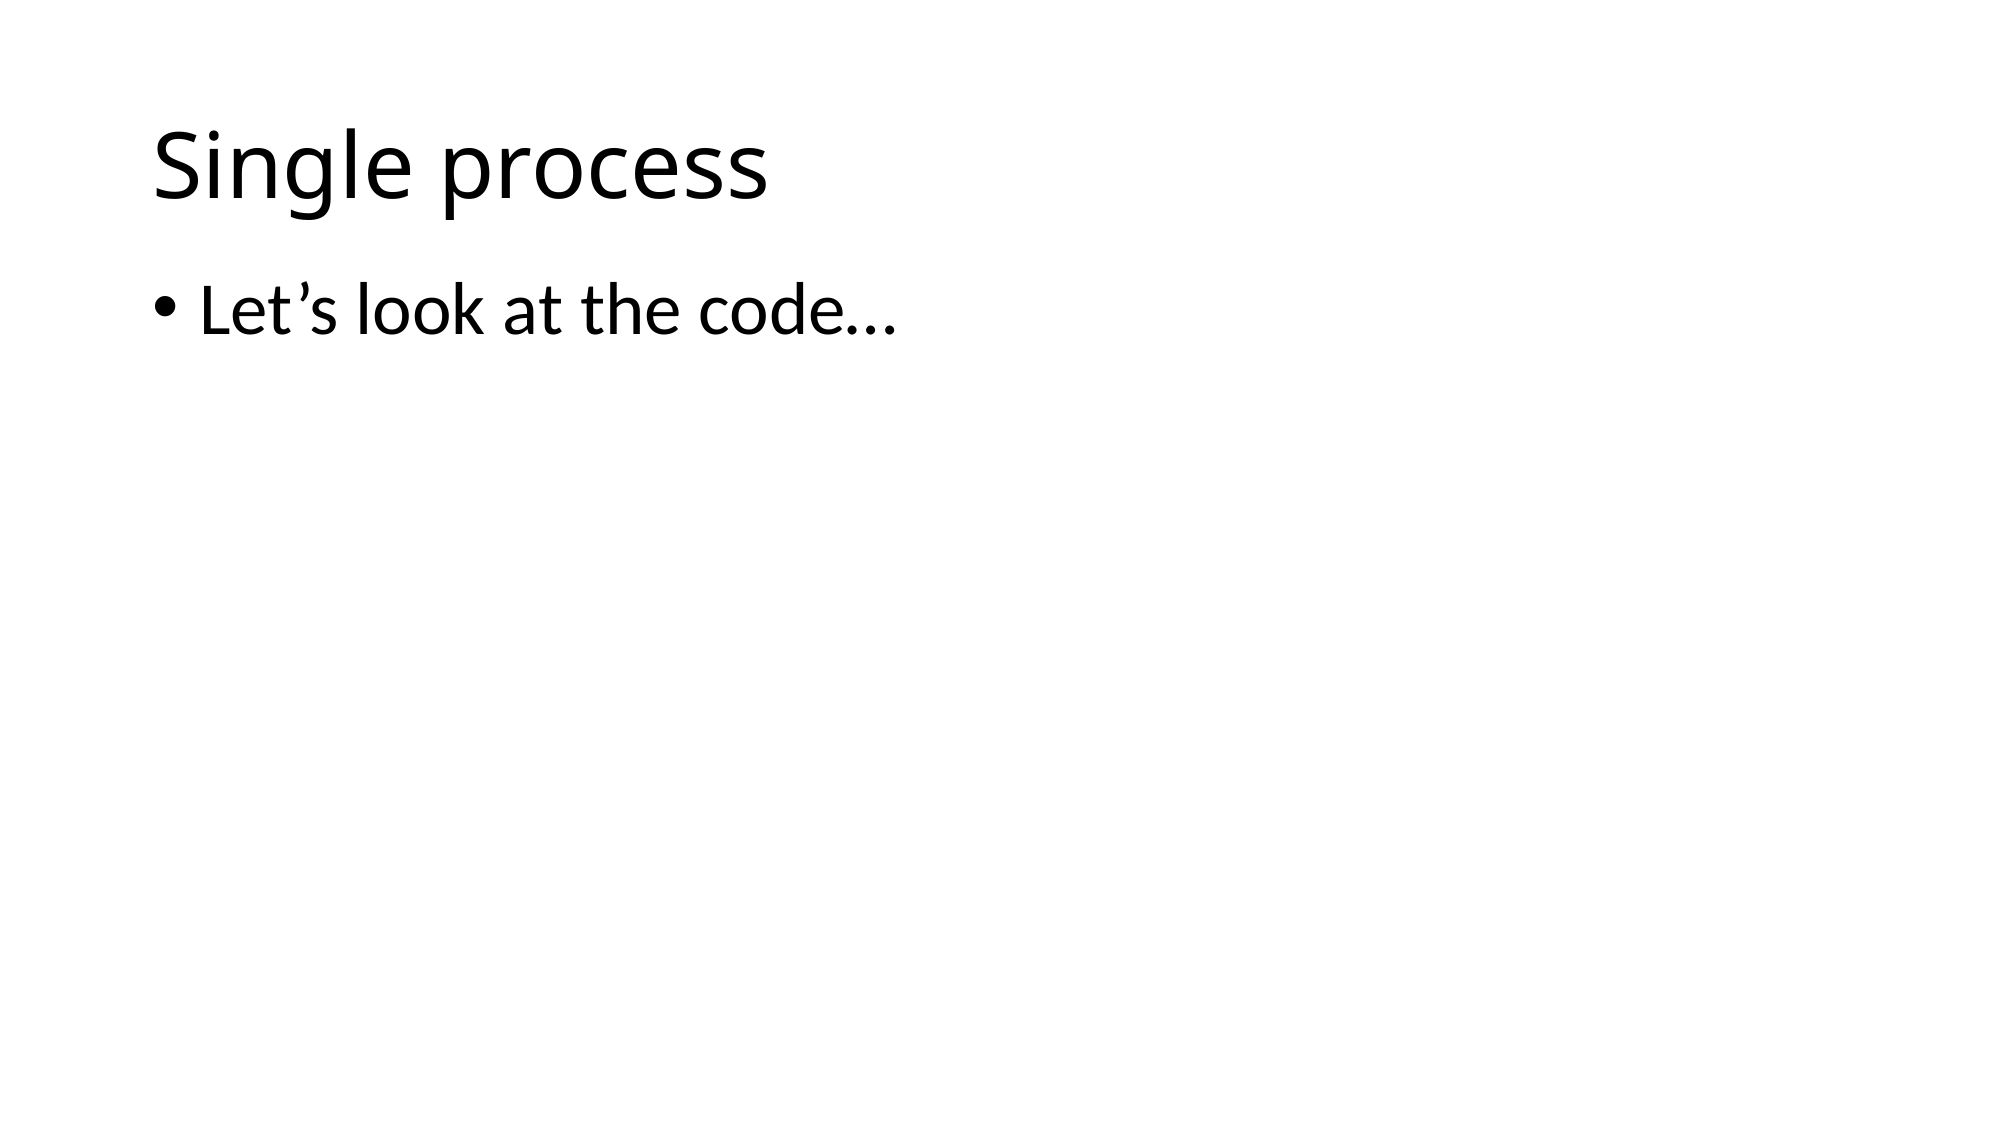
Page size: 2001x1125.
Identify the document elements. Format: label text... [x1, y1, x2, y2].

title Single process [137, 59, 1863, 262]
text_box Let’s look at the code… [137, 262, 1894, 888]
